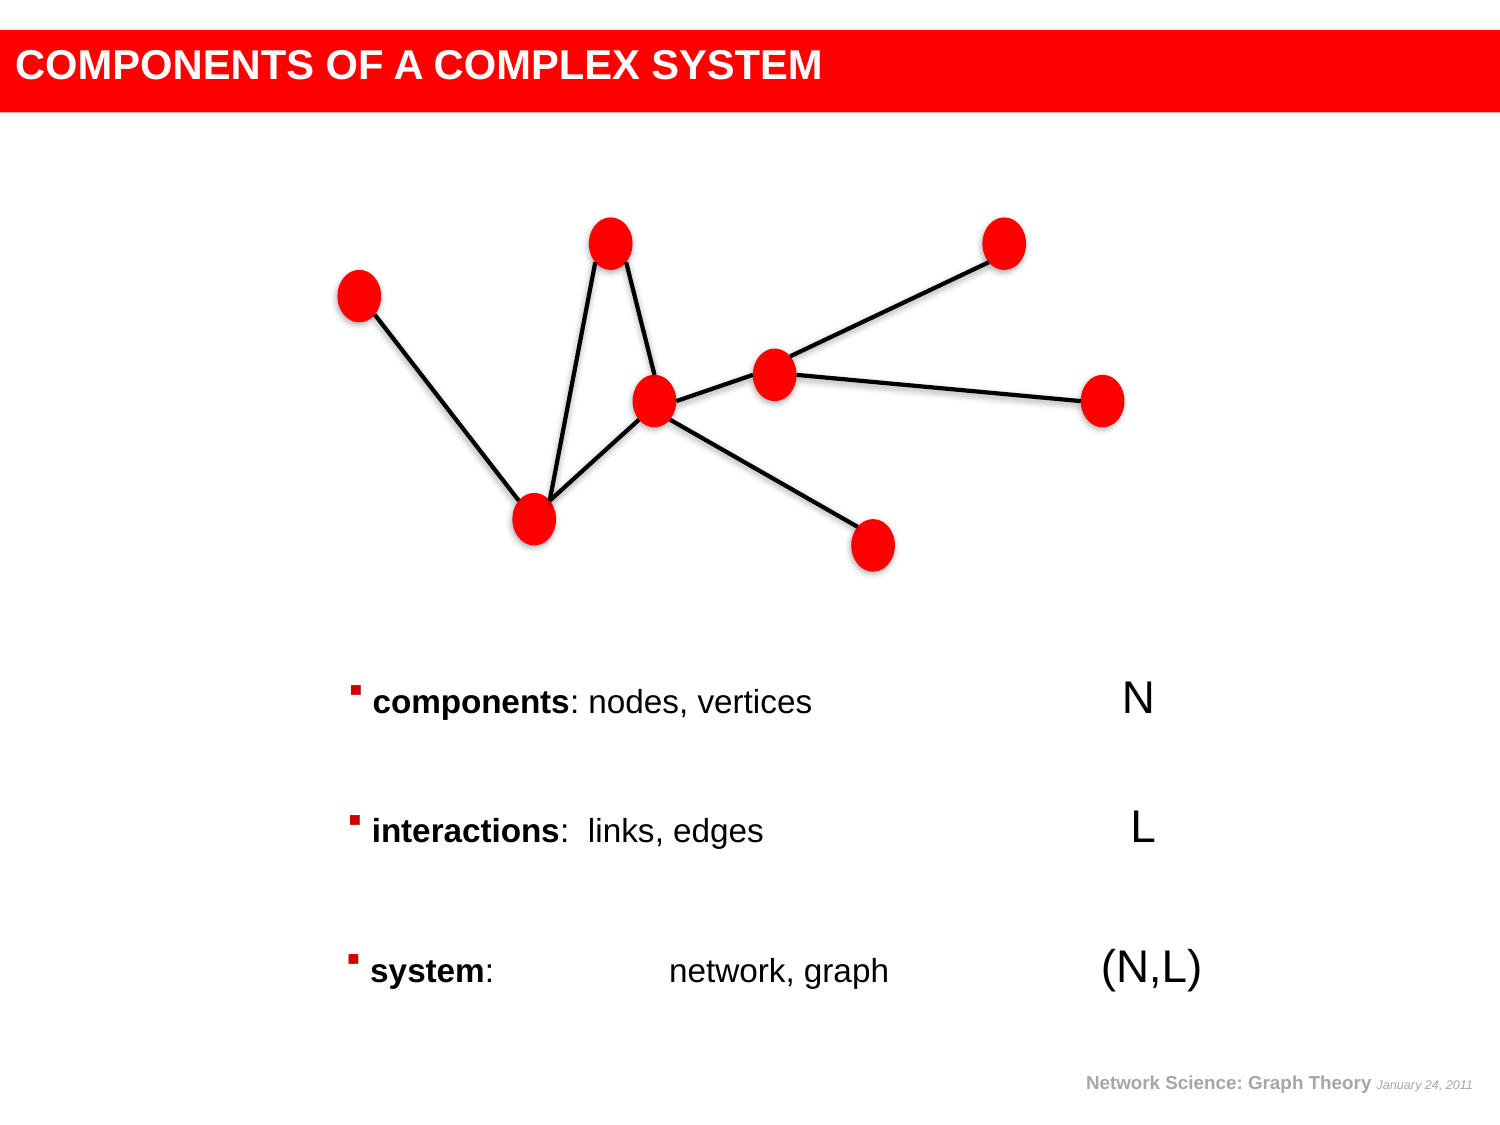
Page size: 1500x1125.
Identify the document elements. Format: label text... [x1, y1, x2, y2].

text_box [337, 217, 1125, 572]
text_box interactions: links, edges L [347, 736, 1161, 852]
text_box components: nodes, vertices N [348, 607, 1161, 723]
text_box system: network, graph (N,L) [345, 876, 1208, 992]
text_box COMPONENTS OF A COMPLEX SYSTEM [0, 29, 1500, 113]
text_box Network Science: Graph Theory January 24, 2011 [1062, 1062, 1488, 1101]
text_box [374, 261, 1082, 528]
